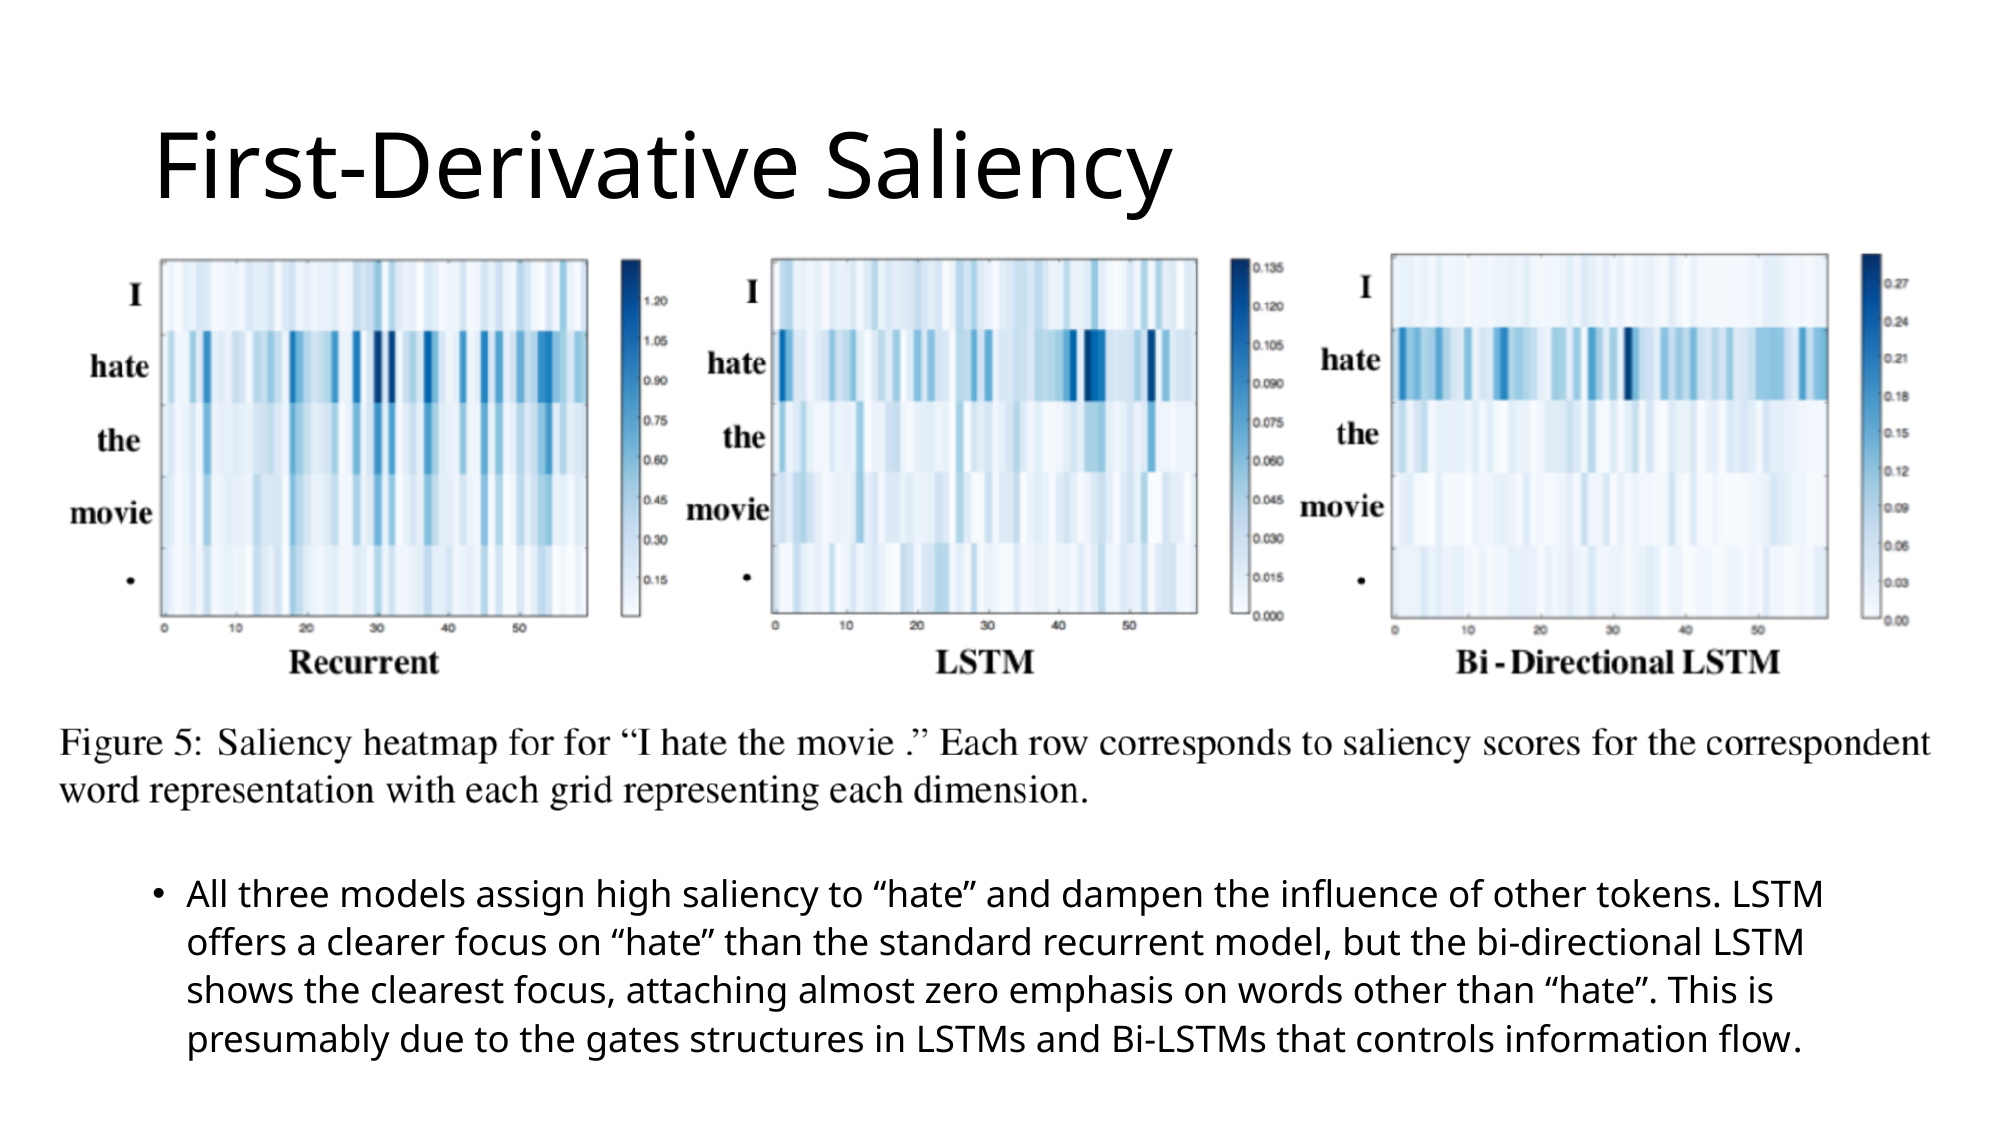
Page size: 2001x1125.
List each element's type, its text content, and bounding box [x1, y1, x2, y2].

list All three models assign high saliency to “hate” and dampen the influence of other tokens. LSTM offers a clearer focus on “hate” than the standard recurrent model, but the bi-directional LSTM shows the clearest focus, attaching almost zero emphasis on words other than “hate”. This is presumably due to the gates structures in LSTMs and Bi-LSTMs that controls information flow. [137, 858, 1863, 1103]
picture [0, 228, 2000, 830]
title First-Derivative Saliency [137, 59, 1863, 228]
